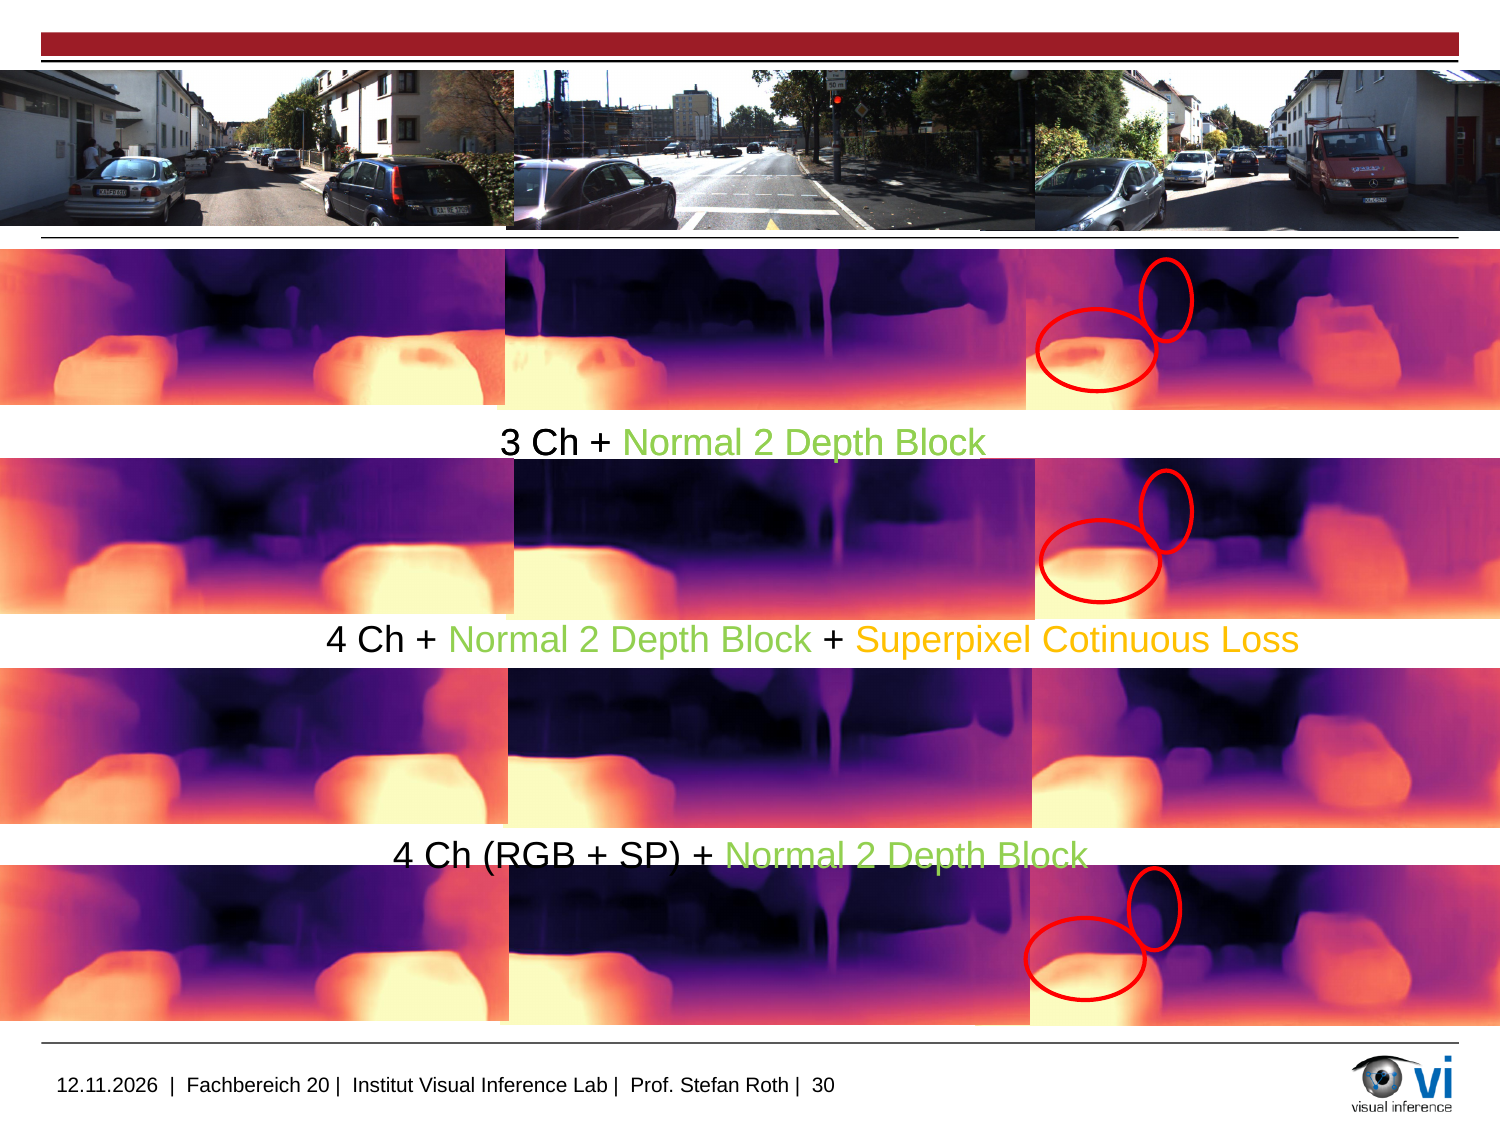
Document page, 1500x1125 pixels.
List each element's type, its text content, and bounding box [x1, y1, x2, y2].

picture [0, 249, 1500, 410]
picture [0, 70, 1500, 231]
text_box 4 Ch (RGB + SP) + Normal 2 Depth Block [378, 832, 1324, 863]
picture [1351, 1055, 1500, 1112]
text_box 3 Ch + Normal 2 Depth Block [485, 413, 1035, 458]
picture [0, 667, 1500, 829]
text_box 4 Ch + Normal 2 Depth Block + Superpixel Cotinuous Loss [311, 622, 1500, 666]
picture [0, 458, 1500, 620]
picture [0, 865, 1500, 1026]
